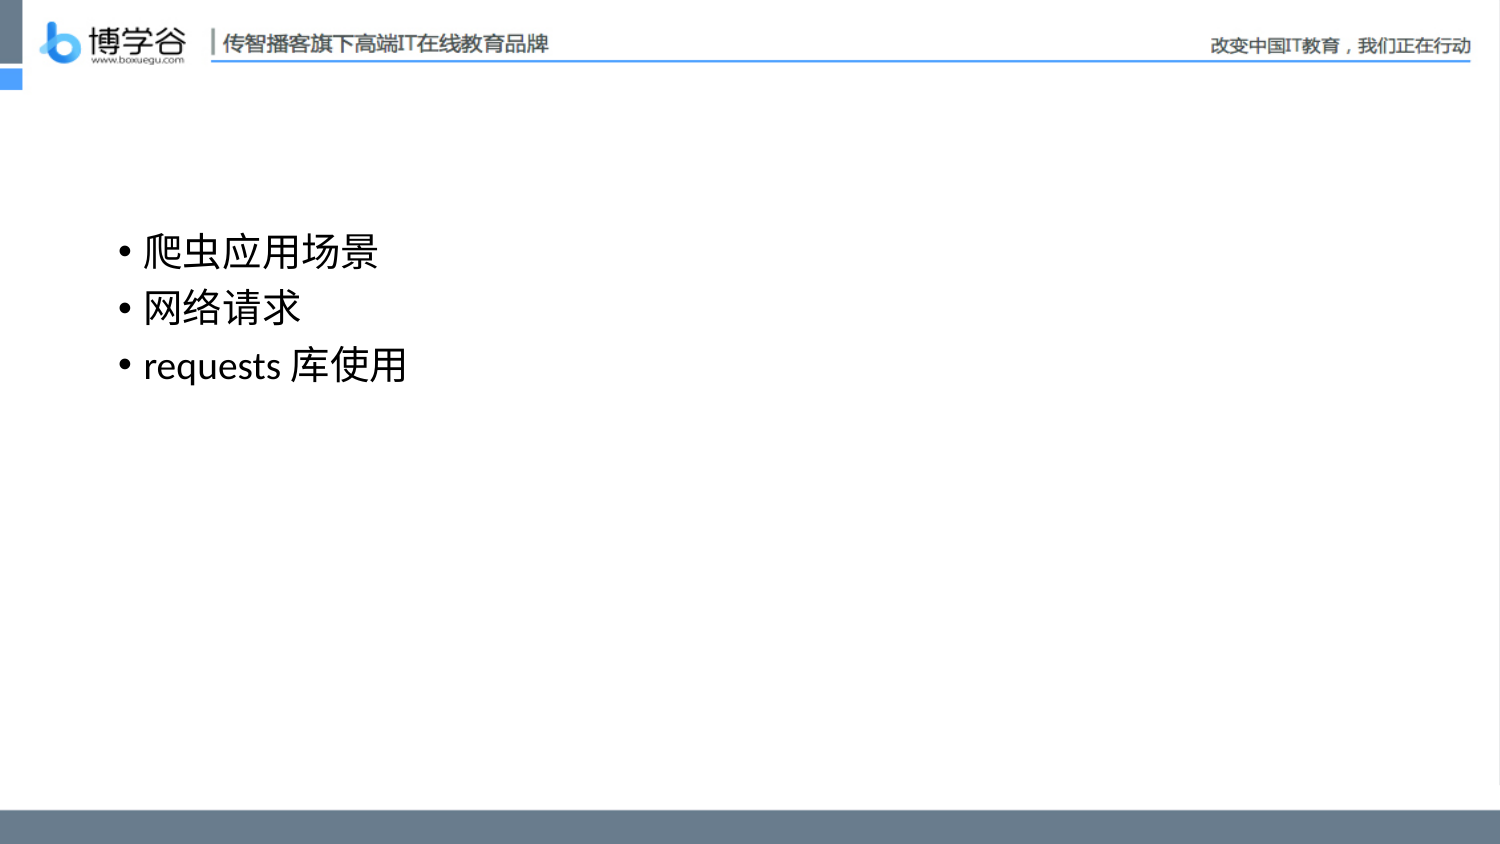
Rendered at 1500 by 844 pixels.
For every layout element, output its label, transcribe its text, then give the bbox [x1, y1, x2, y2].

picture [0, 0, 1500, 844]
list 爬虫应用场景 网络请求 requests库使用 [103, 224, 1397, 761]
